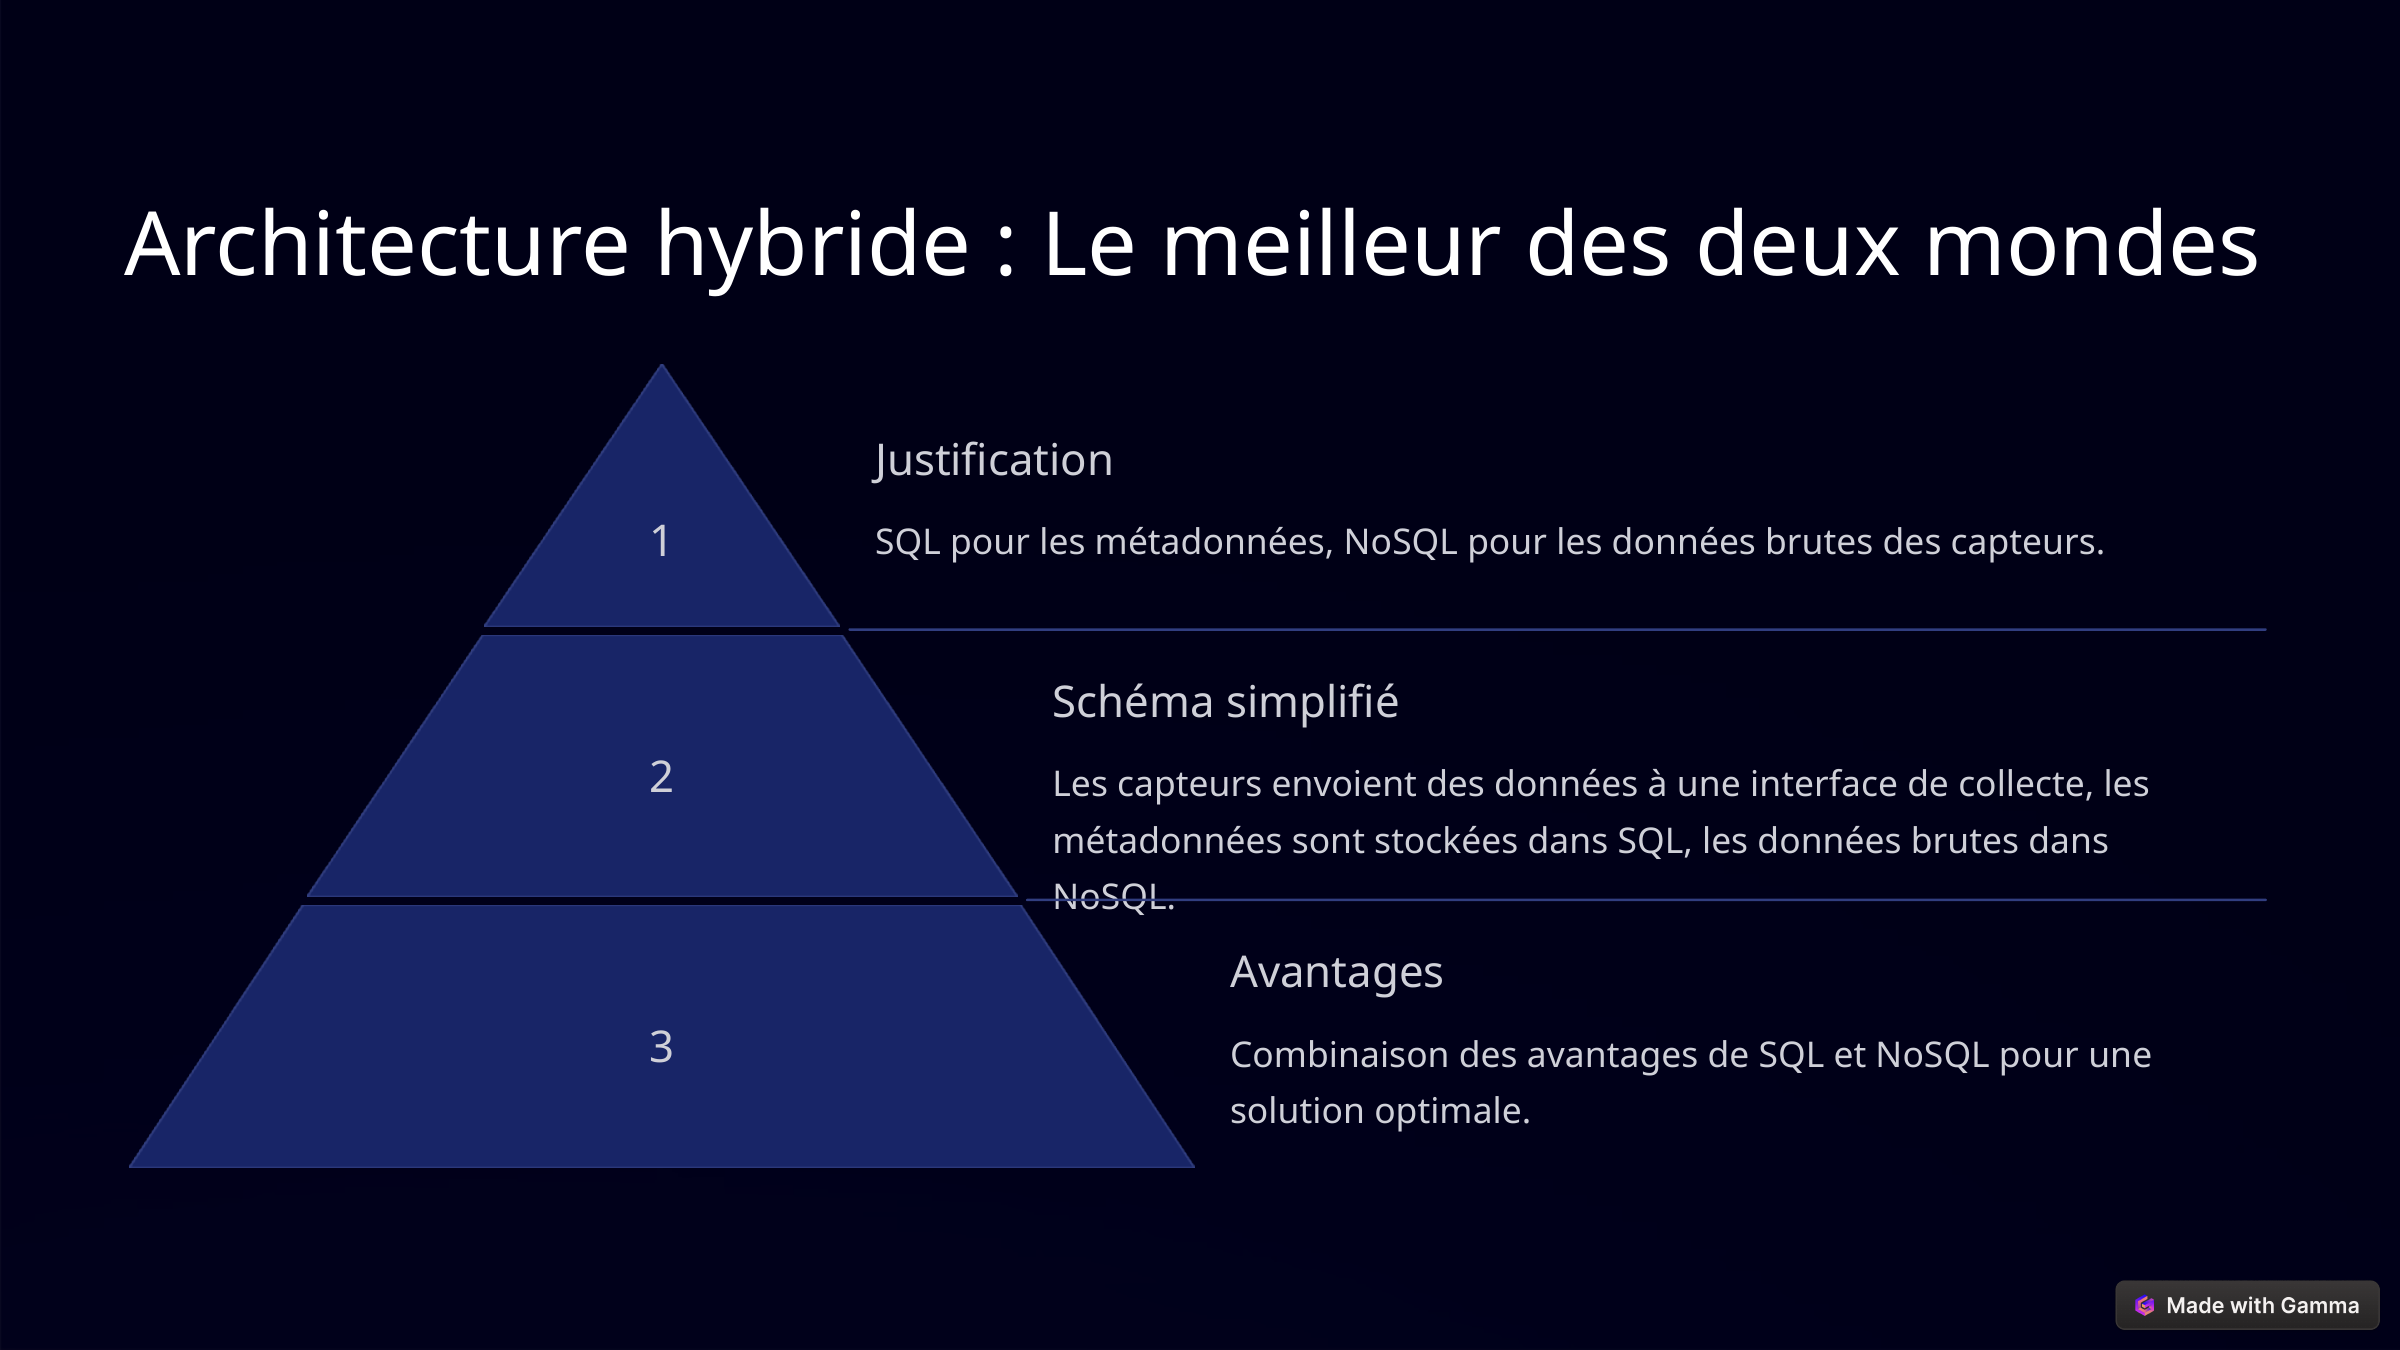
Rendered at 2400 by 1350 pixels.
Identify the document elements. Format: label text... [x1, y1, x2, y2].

text_box Justification [875, 428, 1320, 485]
text_box Architecture hybride : Le meilleur des deux mondes [124, 182, 2159, 294]
picture [129, 905, 1195, 1168]
picture [307, 635, 1018, 897]
text_box Schéma simplifié [1052, 670, 1497, 727]
text_box Combinaison des avantages de SQL et NoSQL pour une solution optimale. [1230, 1018, 2240, 1132]
text_box Avantages [1230, 941, 1675, 997]
text_box Les capteurs envoient des données à une interface de collecte, les métadonnées sont stockées dans SQL, les données brutes dans NoSQL. [1052, 747, 2241, 862]
picture [484, 364, 840, 627]
picture [2106, 1271, 2389, 1339]
text_box SQL pour les métadonnées, NoSQL pour les données brutes des capteurs. [875, 505, 2037, 563]
text_box [1026, 898, 2267, 902]
